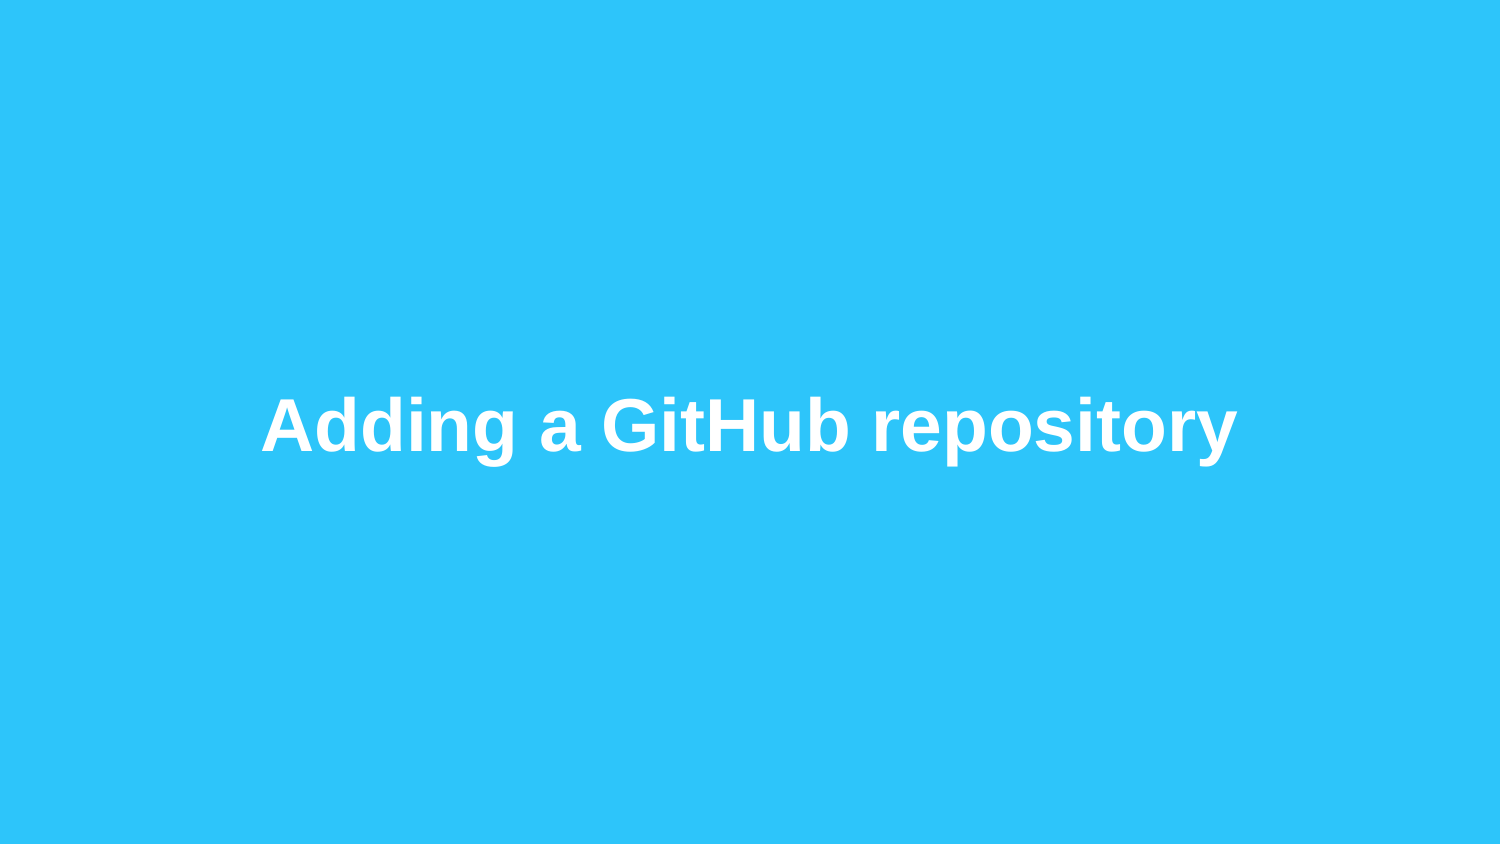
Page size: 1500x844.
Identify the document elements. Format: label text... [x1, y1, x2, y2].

title Adding a GitHub repository [51, 352, 1449, 491]
